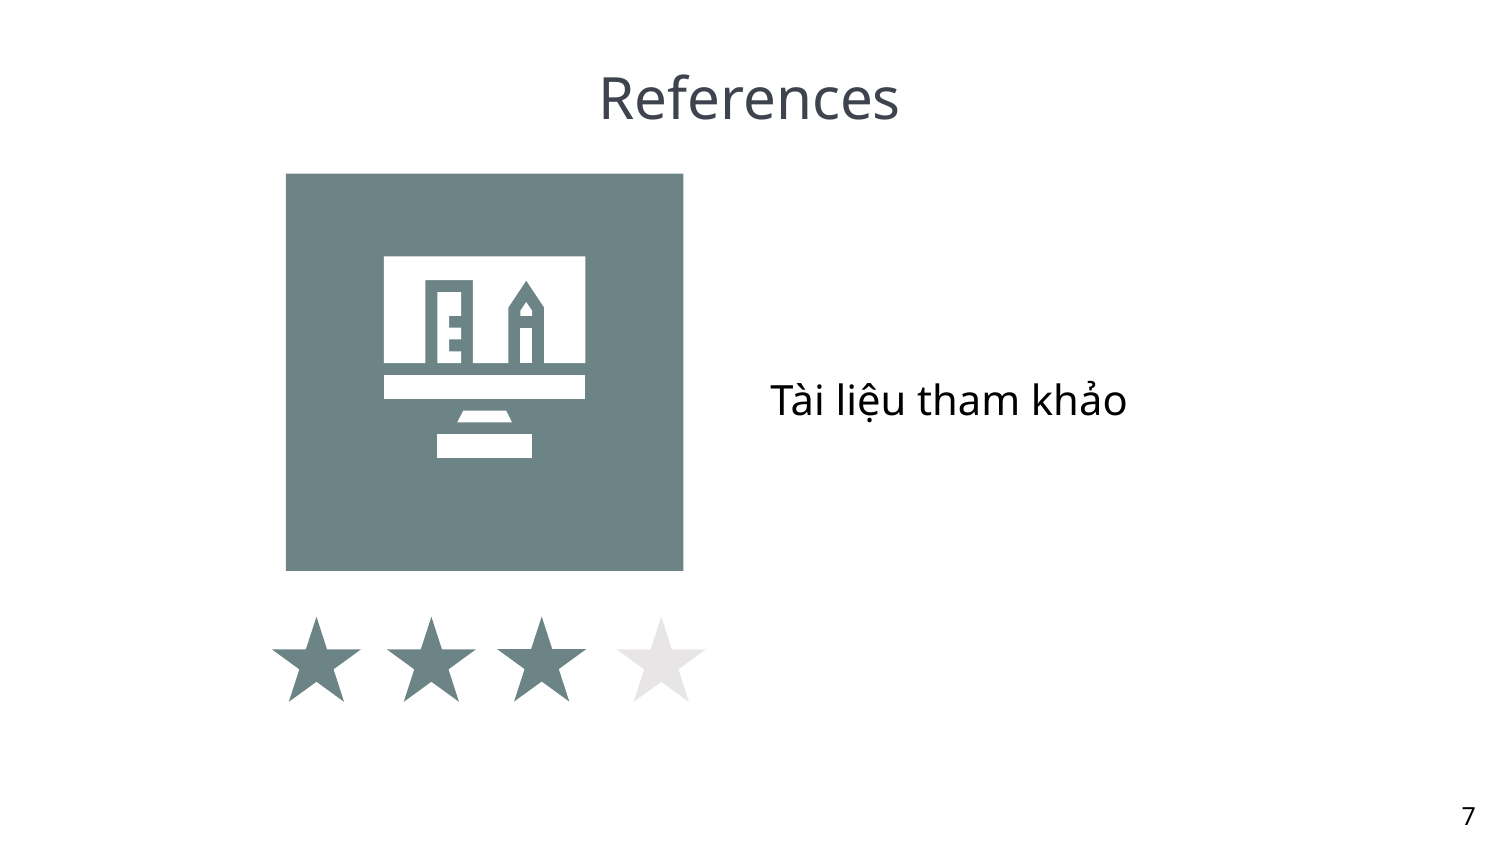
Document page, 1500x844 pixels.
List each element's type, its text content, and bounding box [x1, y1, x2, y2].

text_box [271, 173, 707, 703]
title References [67, 49, 1433, 144]
text_box Tài liệu tham khảo [736, 341, 1162, 456]
text_box 7 [1437, 786, 1500, 844]
